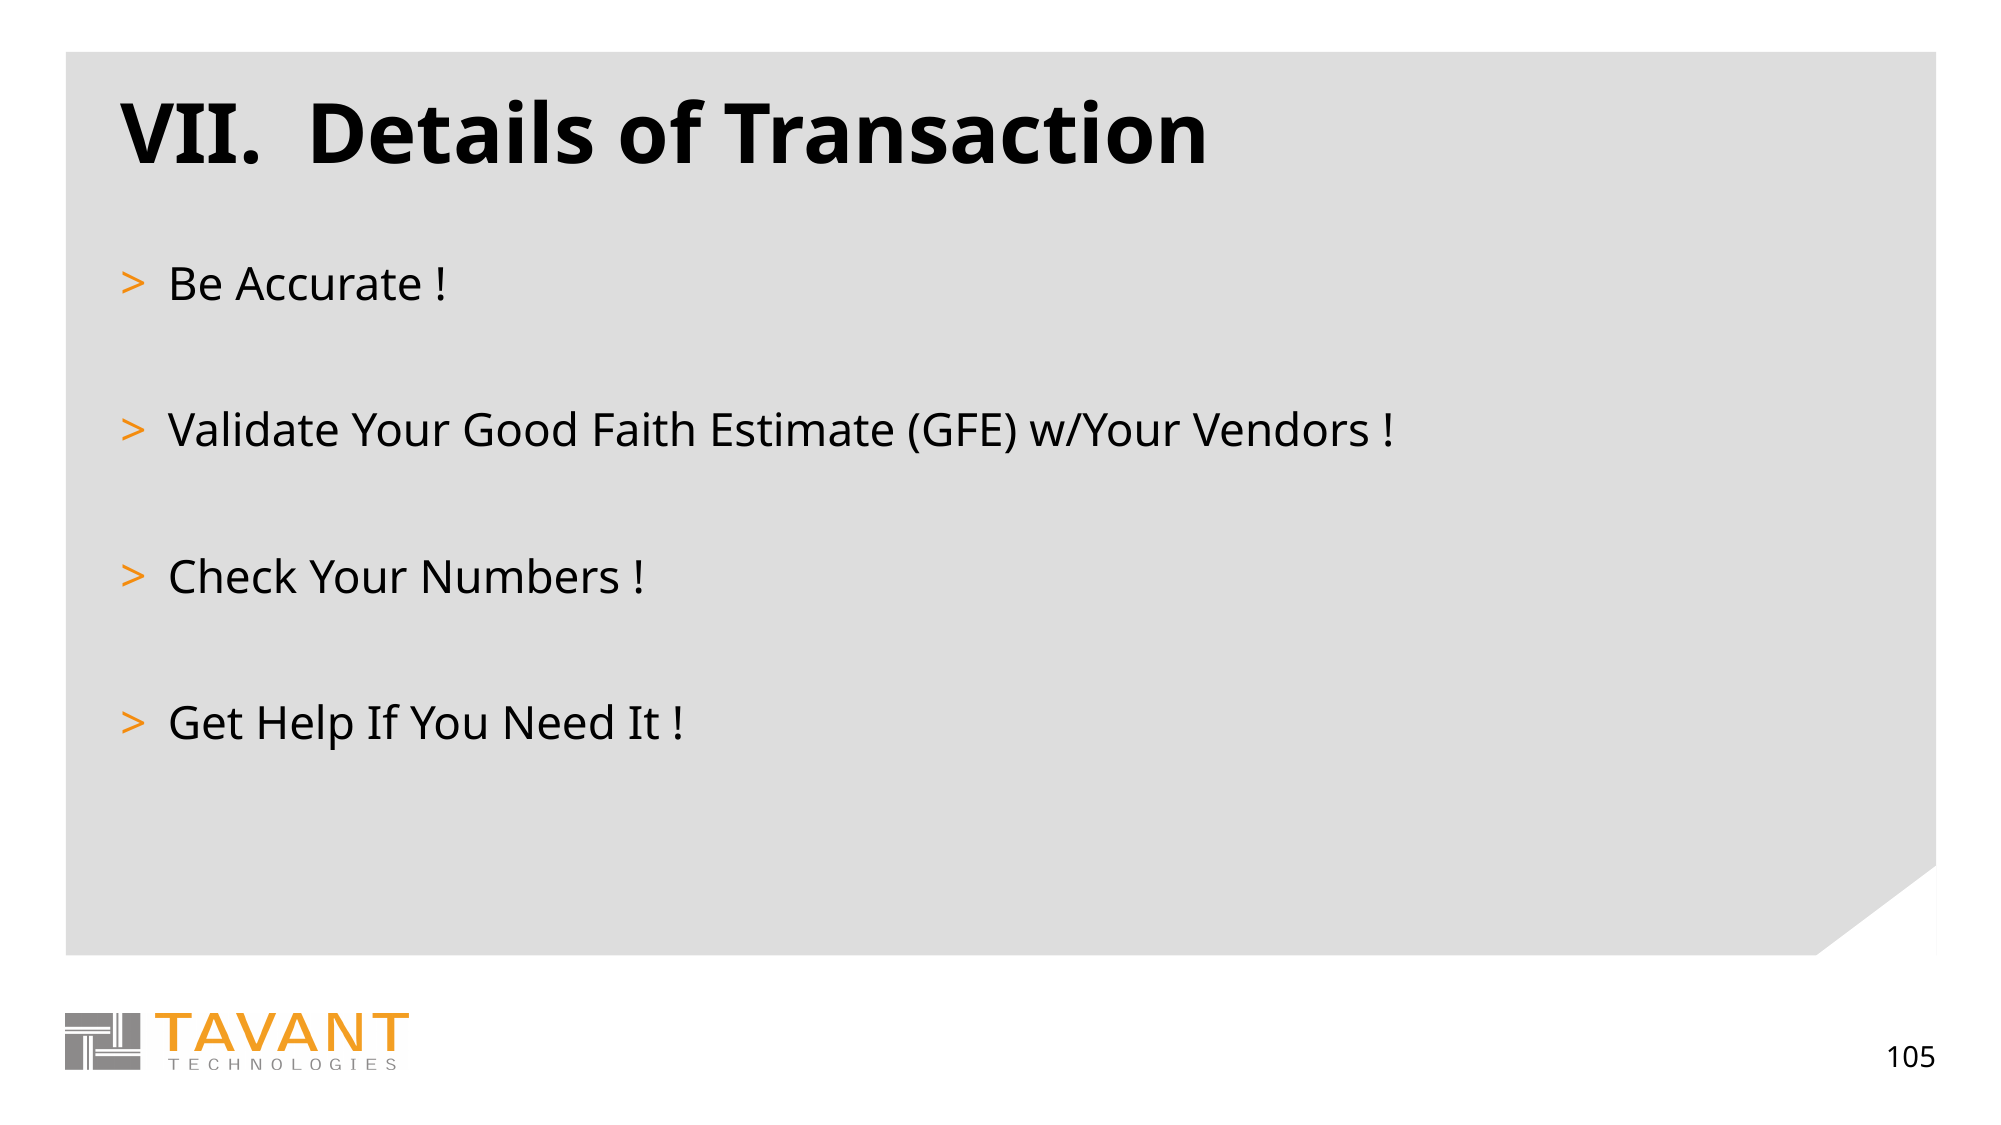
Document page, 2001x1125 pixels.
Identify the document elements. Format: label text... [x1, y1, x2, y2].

list Be Accurate ! Validate Your Good Faith Estimate (GFE) w/Your Vendors ! Check Your Numbers ! Get Help If You Need It ! [120, 247, 1821, 875]
title VII. Details of Transaction [120, 59, 1663, 202]
picture [65, 1013, 409, 1070]
slide_number 105 [1519, 1028, 1937, 1090]
